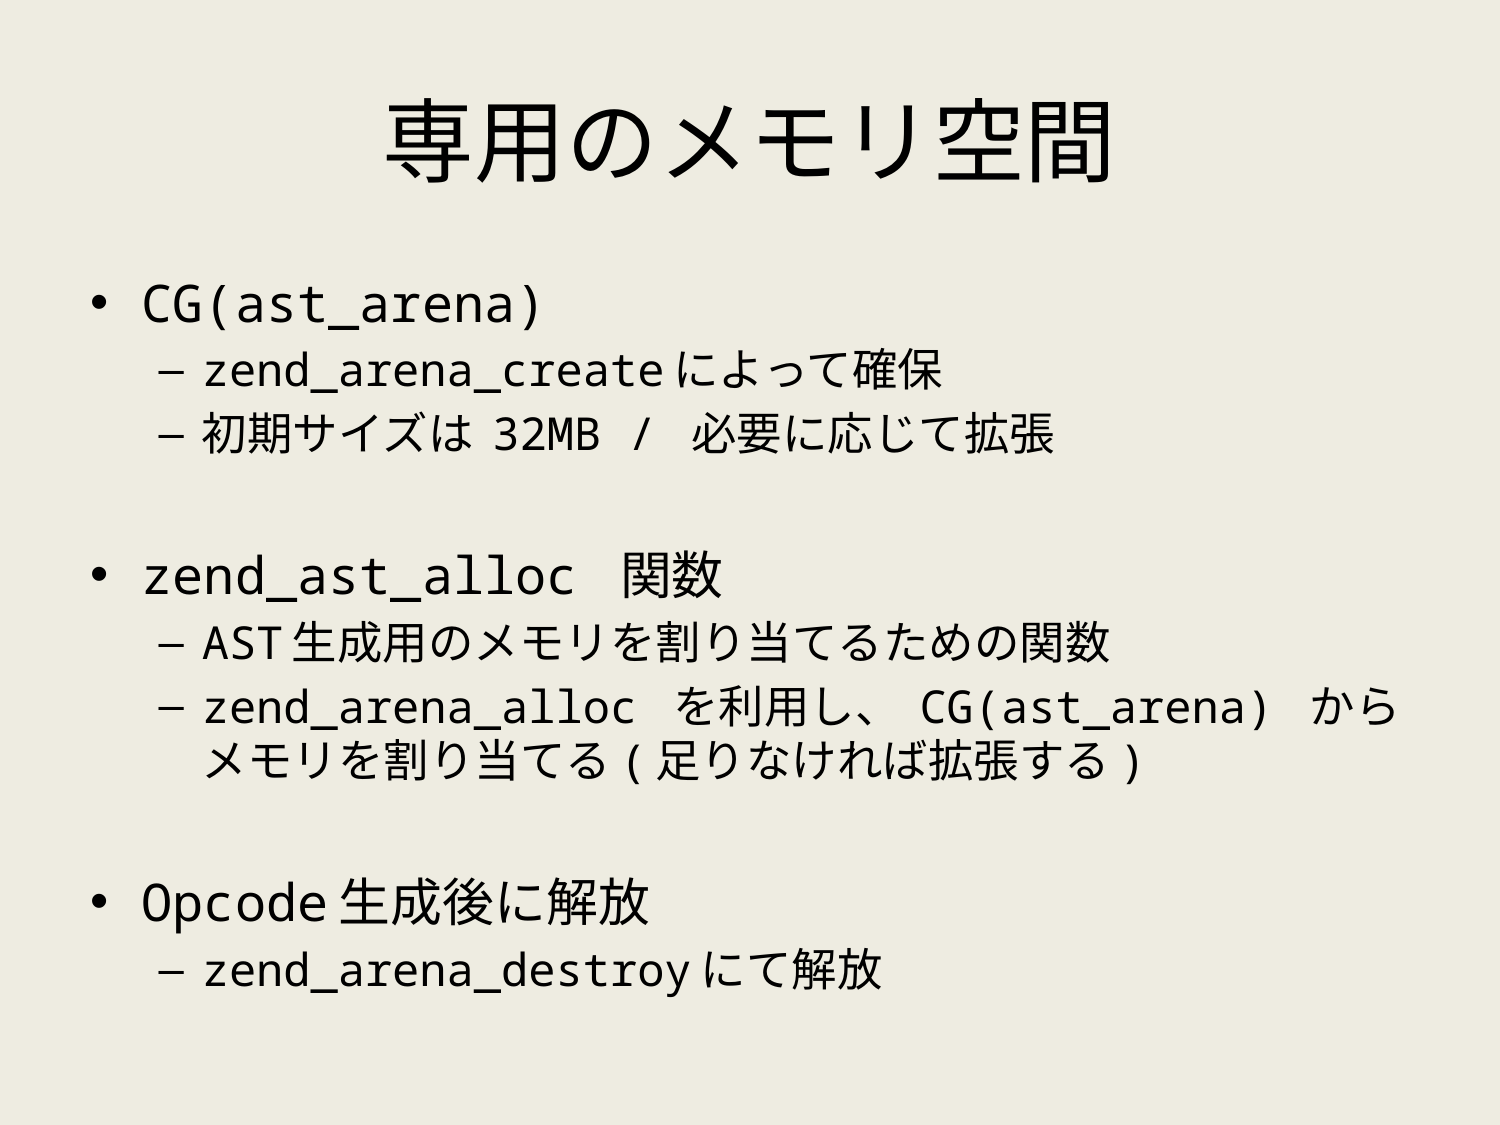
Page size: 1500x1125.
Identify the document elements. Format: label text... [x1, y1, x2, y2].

title 専用のメモリ空間 [75, 45, 1425, 233]
list CG(ast_arena) zend_arena_createによって確保 初期サイズは 32MB / 必要に応じて拡張 zend_ast_alloc 関数 AST生成用のメモリを割り当てるための関数 zend_arena_alloc を利用し、 CG(ast_arena) からメモリを割り当てる(足りなければ拡張する) Opcode生成後に解放 zend_arena_destroyにて解放 [75, 262, 1425, 1005]
